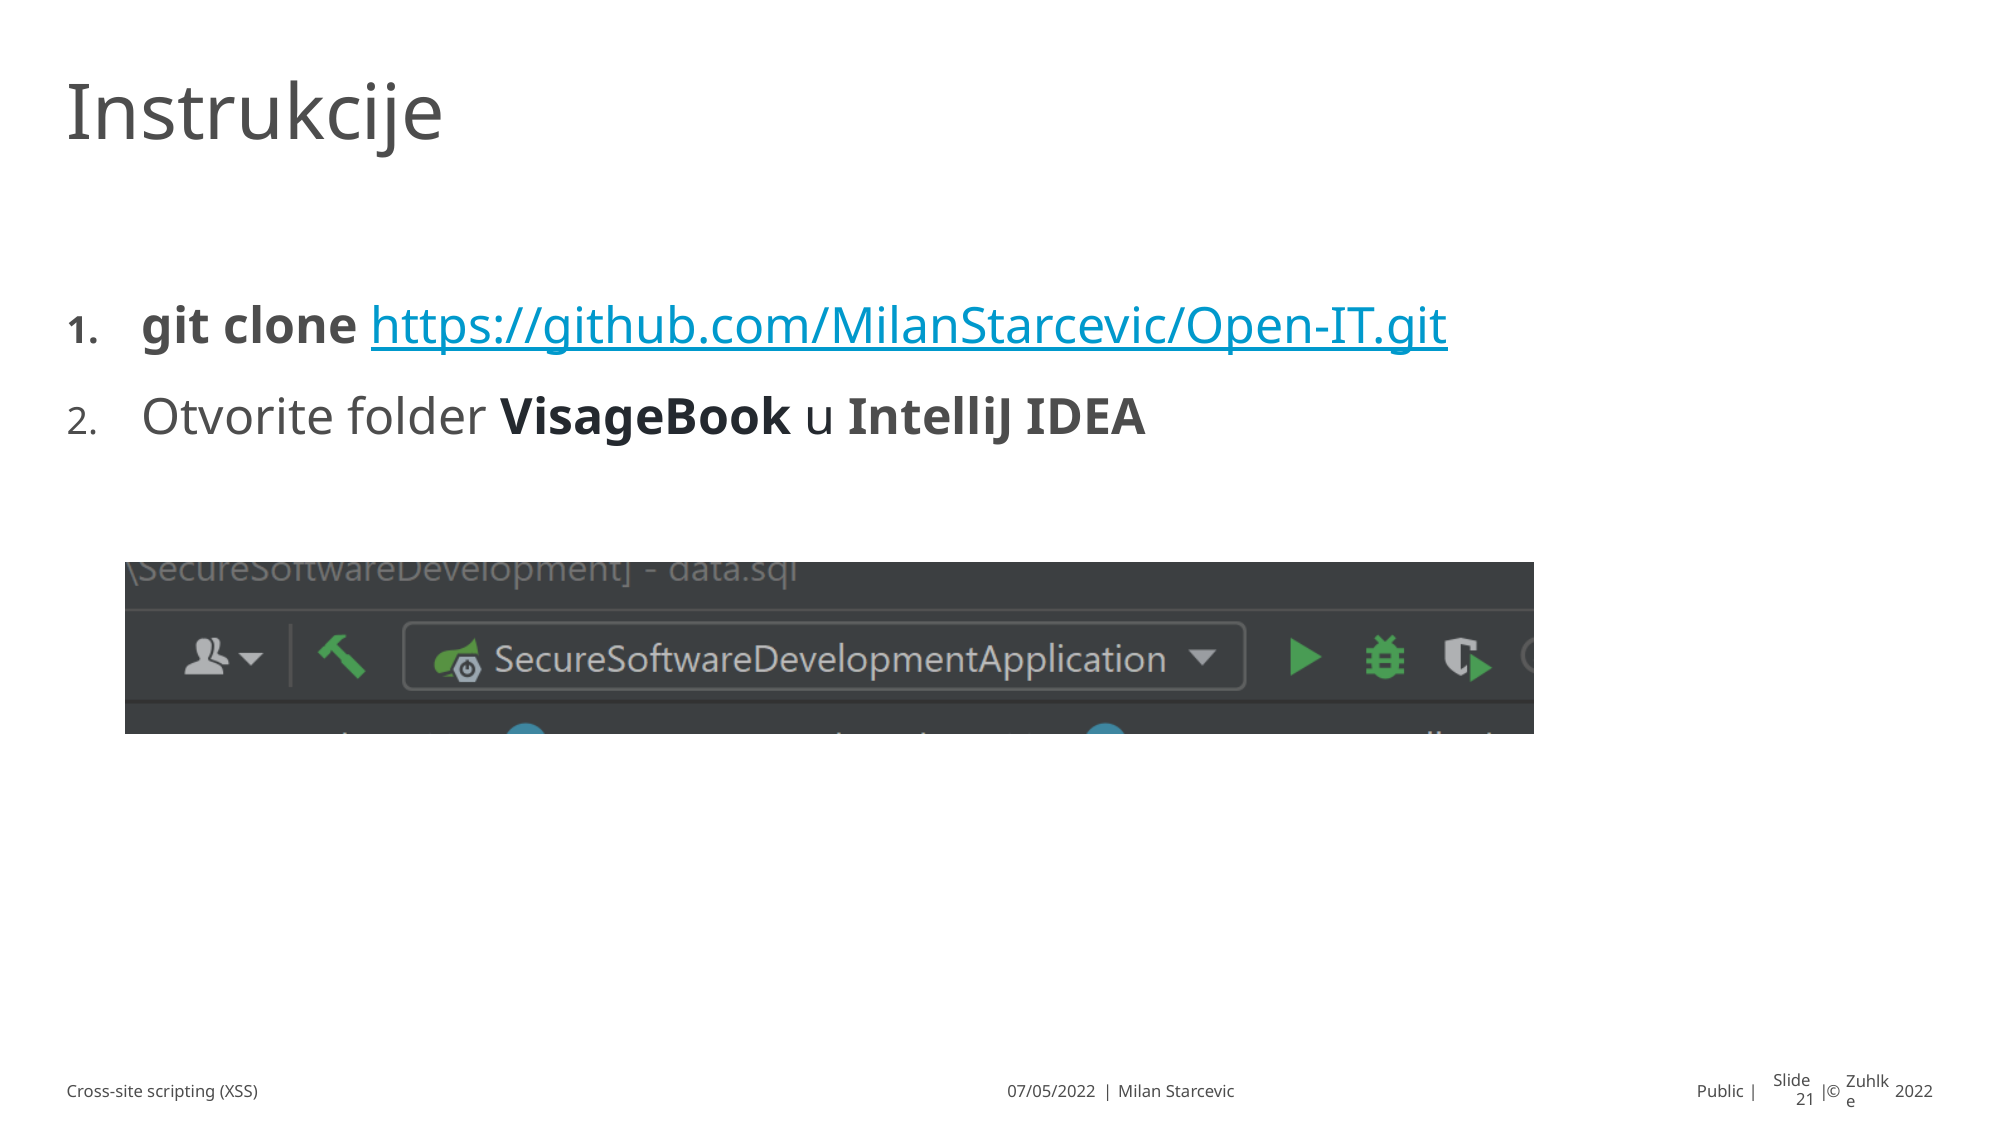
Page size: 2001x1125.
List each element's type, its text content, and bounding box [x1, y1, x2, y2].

title Instrukcije [66, 66, 1934, 177]
picture [124, 562, 1534, 735]
list git clone https://github.com/MilanStarcevic/Open-IT.git Otvorite folder VisageBook u IntelliJ IDEA [66, 293, 1934, 1059]
